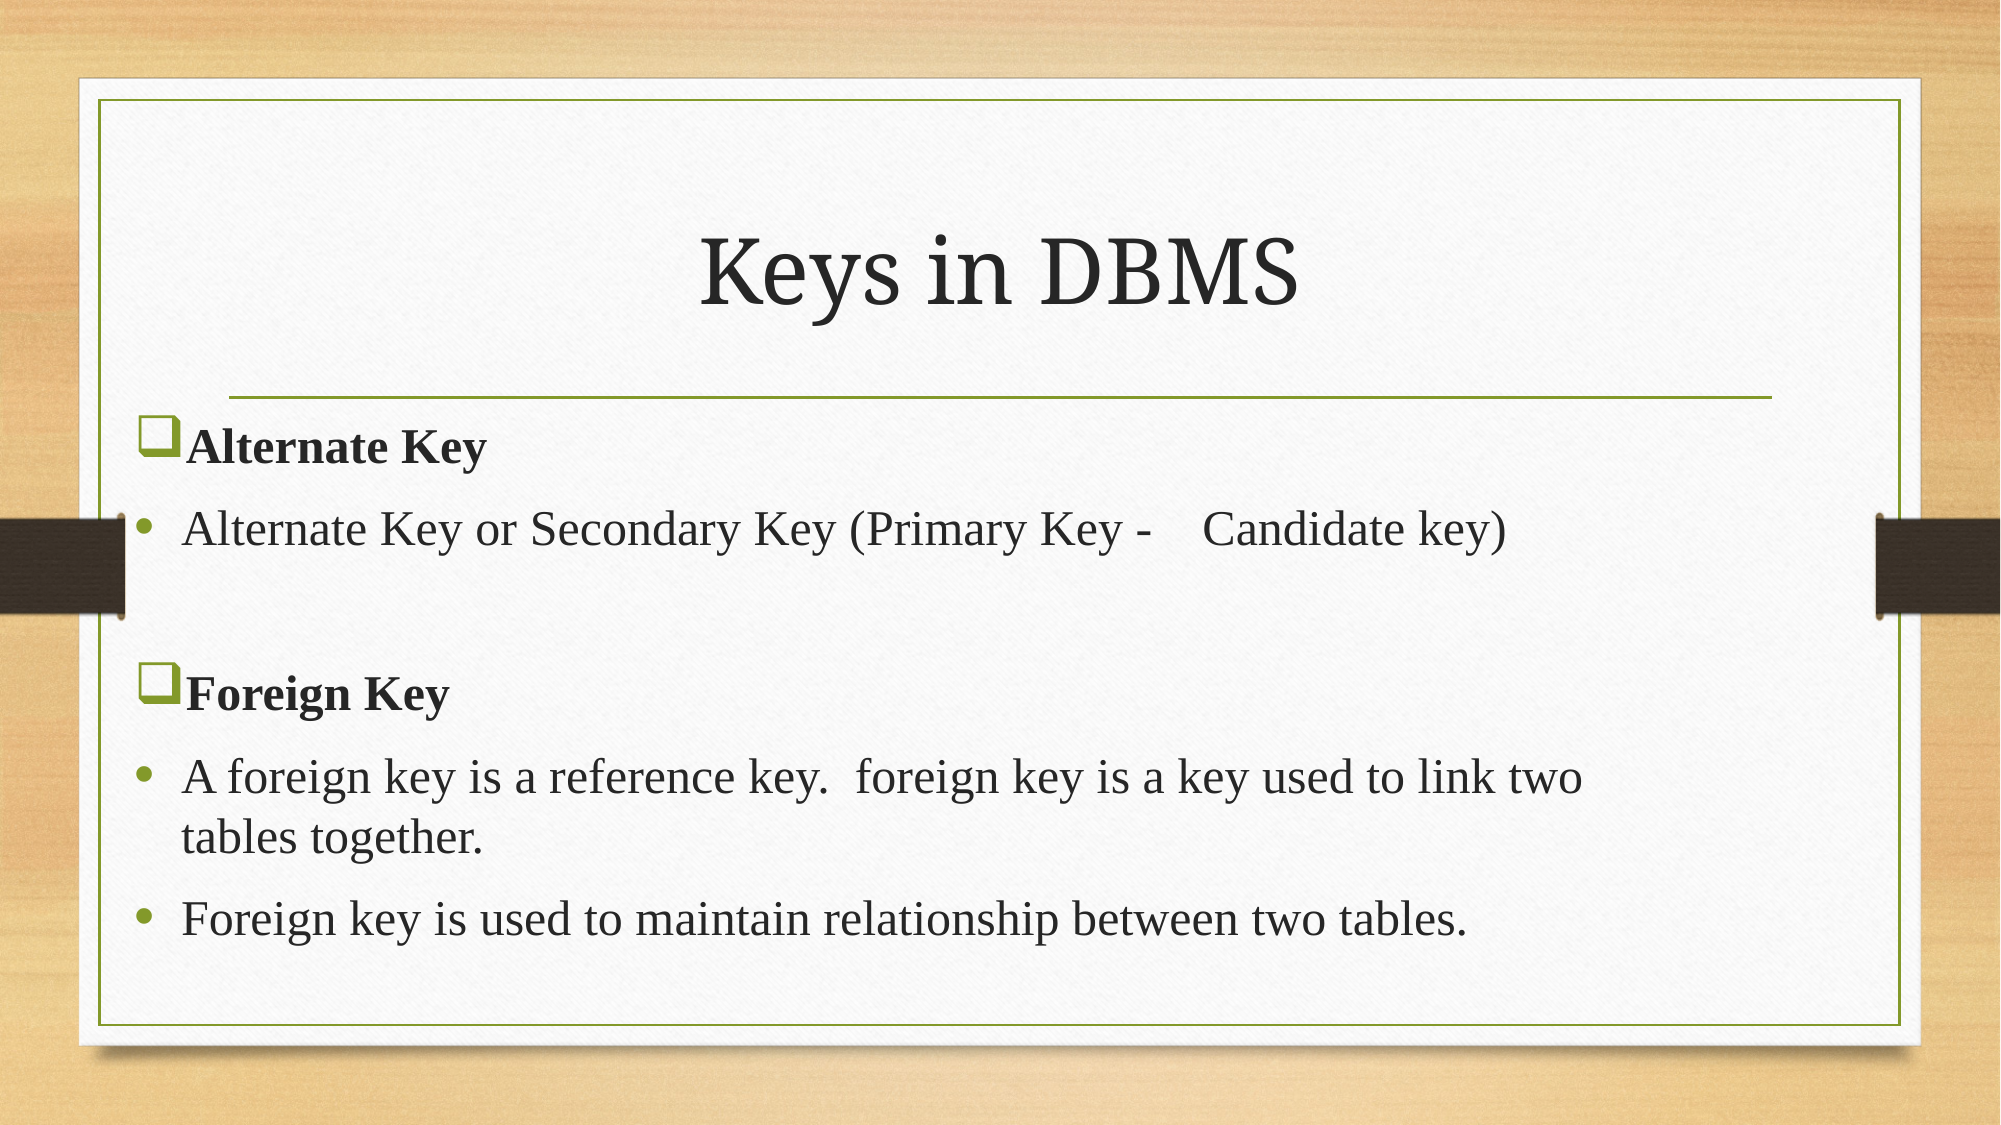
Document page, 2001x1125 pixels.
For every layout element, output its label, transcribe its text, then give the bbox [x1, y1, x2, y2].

title Keys in DBMS [212, 161, 1788, 375]
picture [0, 0, 2001, 1125]
list Alternate Key Alternate Key or Secondary Key (Primary Key - Candidate key) Foreign Key A foreign key is a reference key. foreign key is a key used to link two tables together. Foreign key is used to maintain relationship between two tables. [119, 405, 1638, 988]
